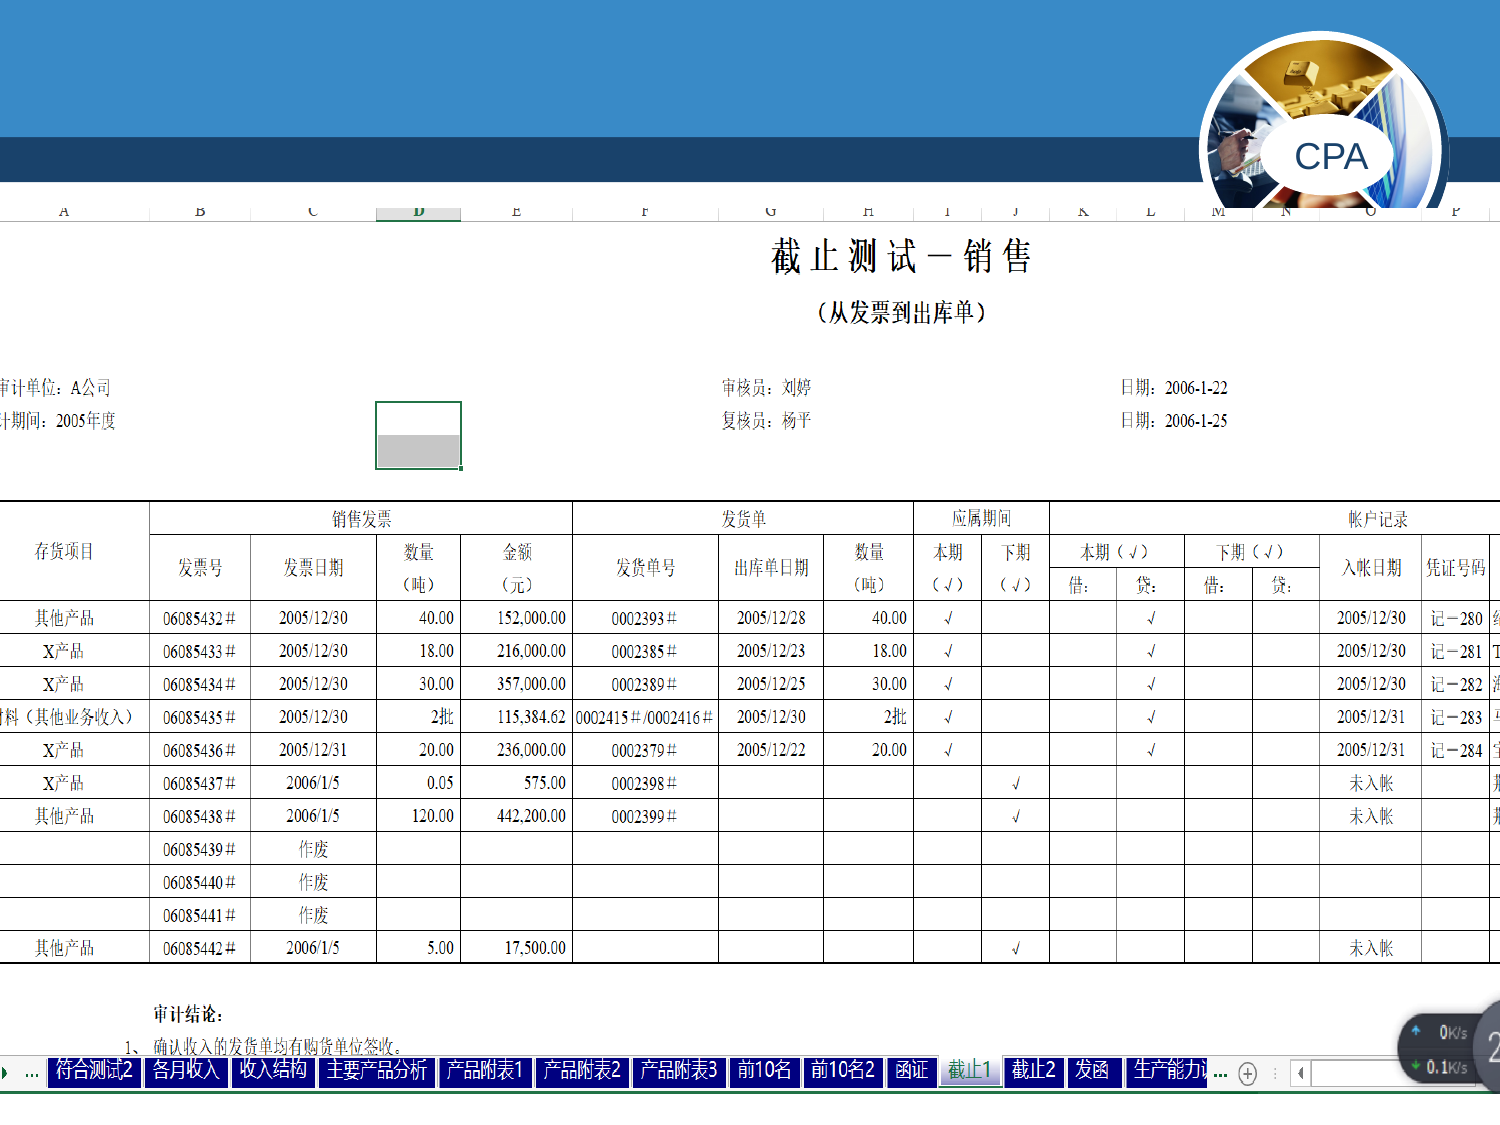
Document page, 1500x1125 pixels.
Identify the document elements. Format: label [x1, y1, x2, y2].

picture [1244, 40, 1394, 119]
picture [1263, 186, 1373, 207]
picture [1207, 74, 1287, 207]
list [0, 207, 1500, 1095]
picture [1354, 73, 1433, 207]
